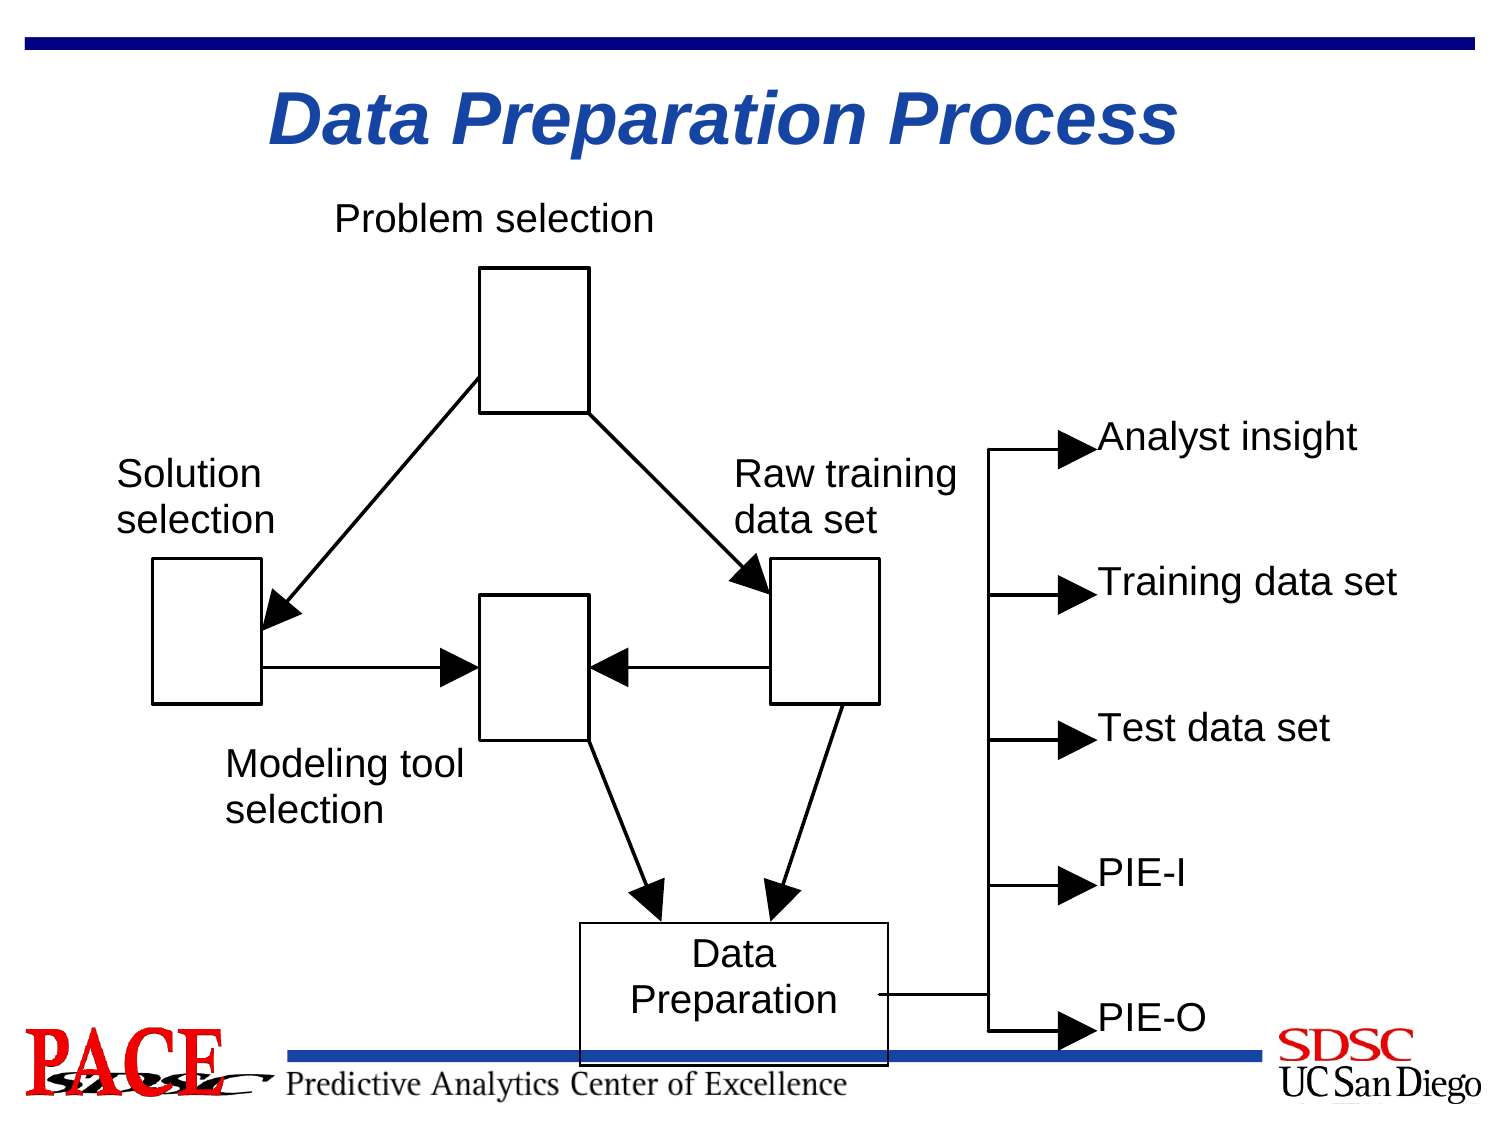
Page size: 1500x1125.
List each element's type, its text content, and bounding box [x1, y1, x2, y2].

title Data Preparation Process [87, 24, 1363, 213]
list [115, 199, 1410, 1104]
picture [25, 1025, 115, 1101]
picture [1410, 1066, 1481, 1104]
